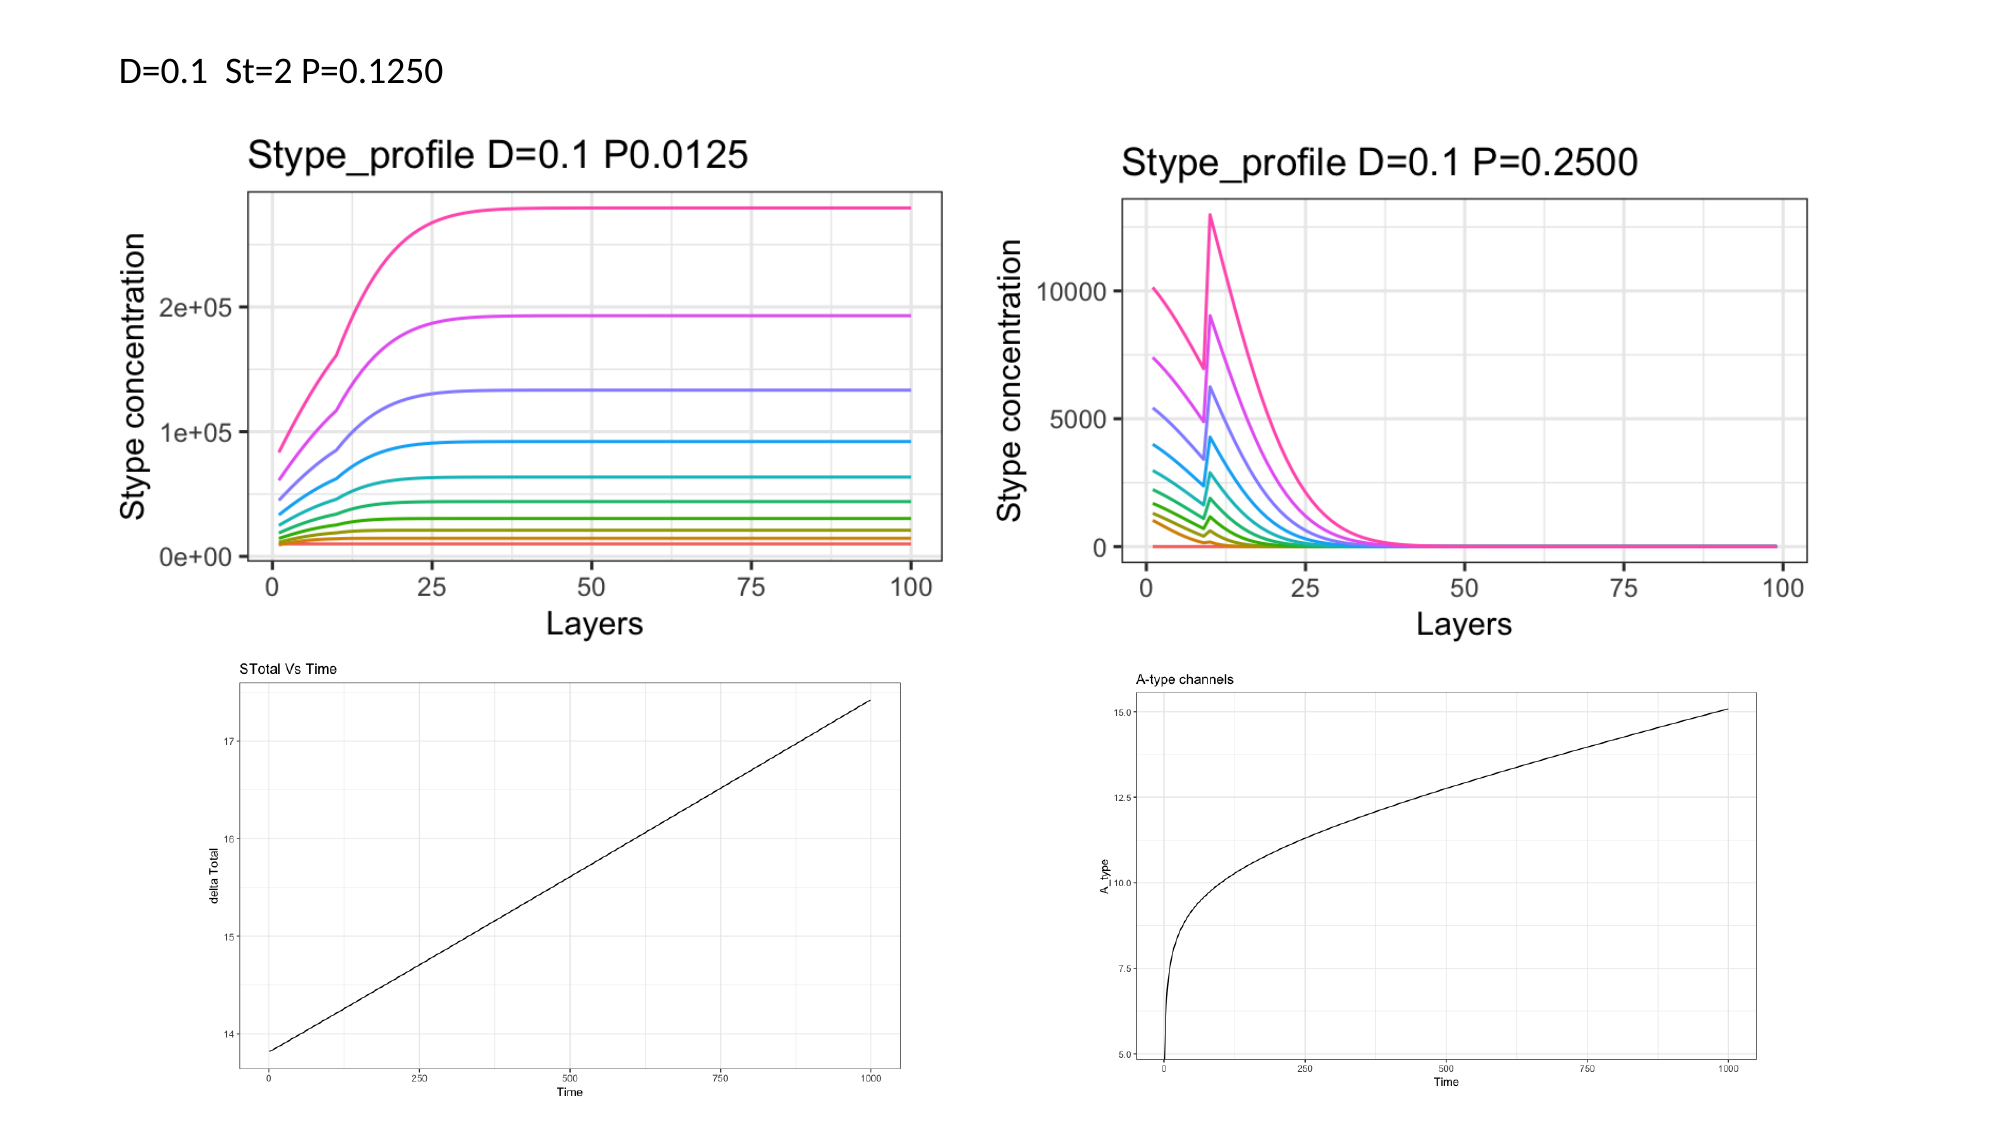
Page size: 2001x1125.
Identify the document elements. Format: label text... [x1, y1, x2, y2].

text_box D=0.1 St=2 P=0.1250 [104, 38, 667, 99]
picture [1094, 668, 1762, 1093]
picture [104, 123, 959, 1104]
picture [981, 131, 1824, 658]
